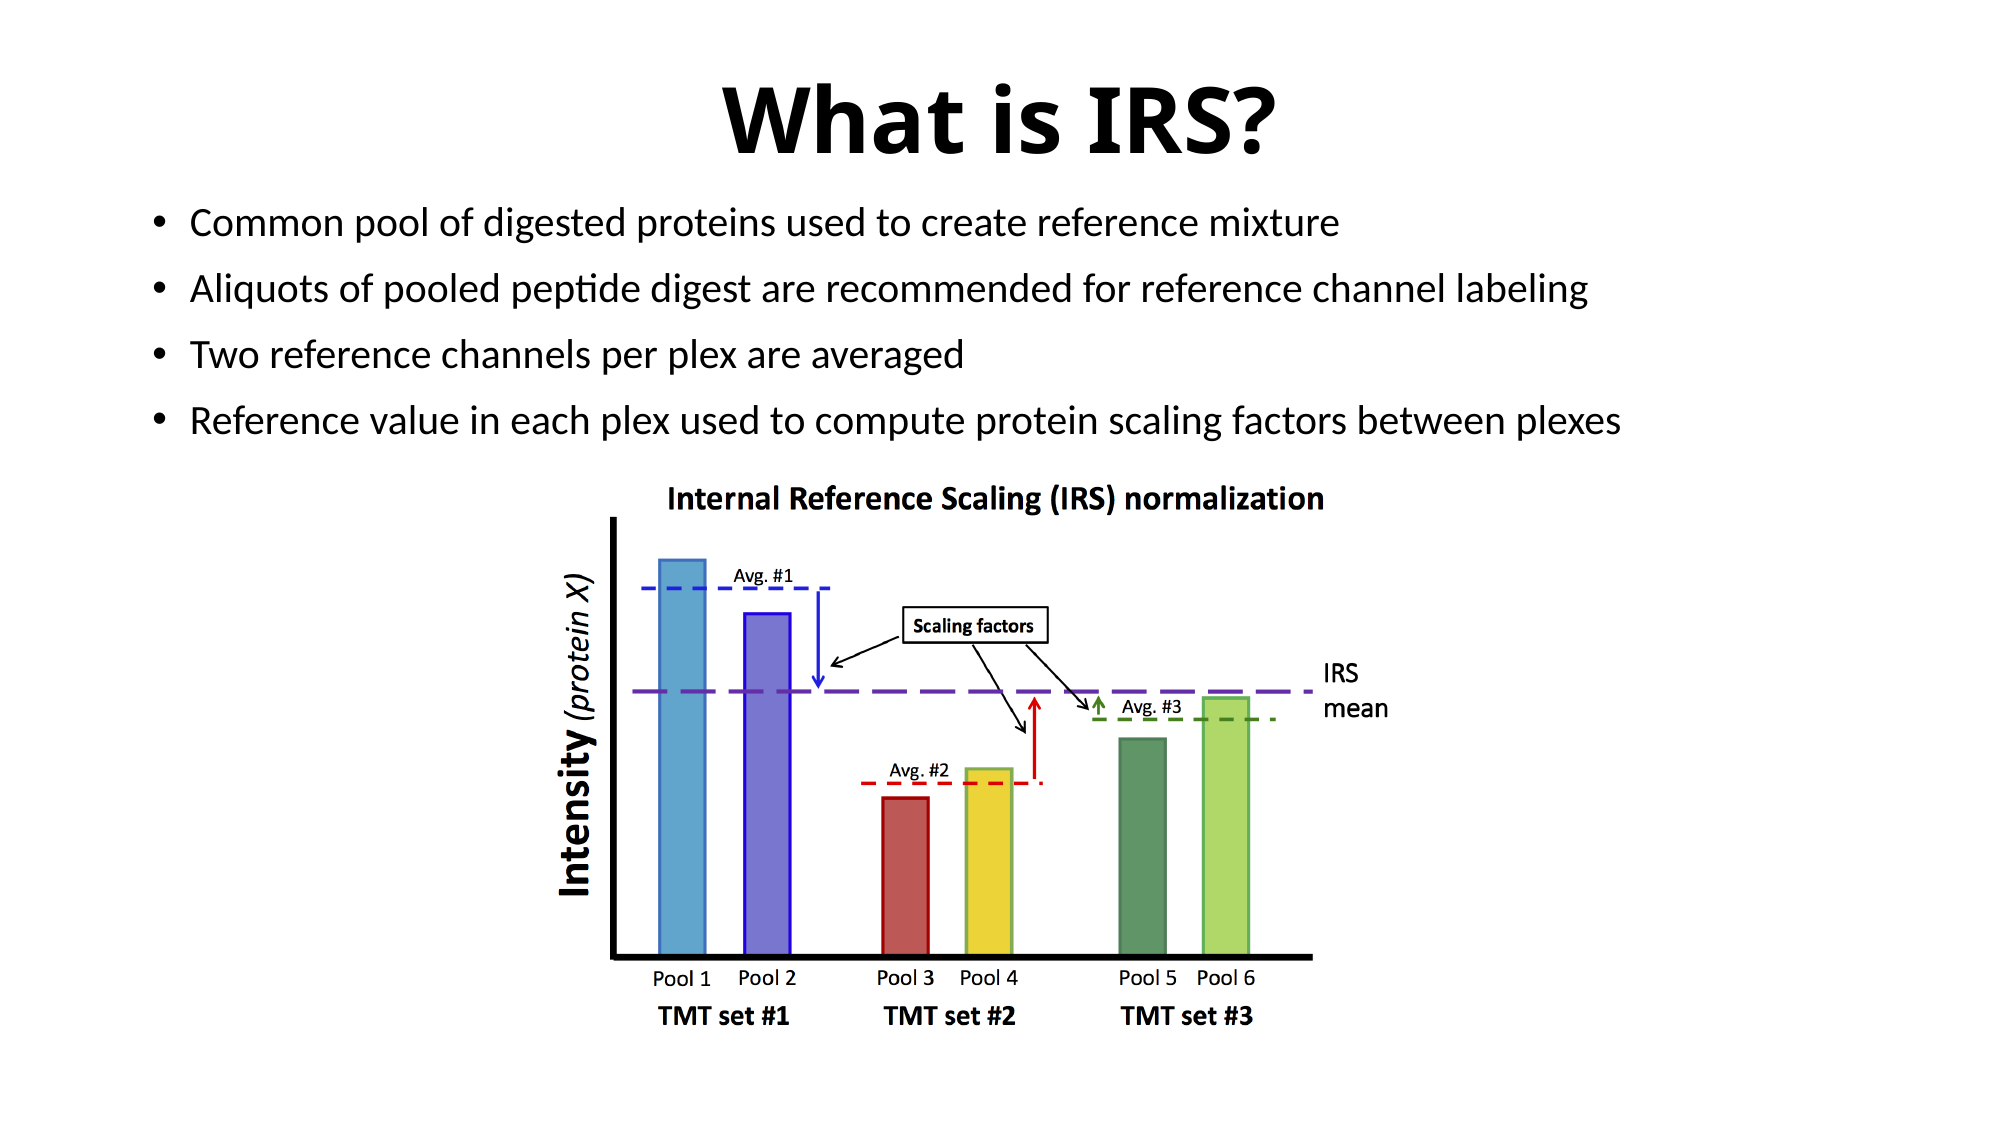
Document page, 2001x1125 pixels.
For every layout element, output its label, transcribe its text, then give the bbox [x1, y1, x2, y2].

list Common pool of digested proteins used to create reference mixture Aliquots of pooled peptide digest are recommended for reference channel labeling Two reference channels per plex are averaged Reference value in each plex used to compute protein scaling factors between plexes [137, 193, 1863, 458]
title What is IRS? [137, 59, 1863, 188]
picture [303, 341, 1697, 1125]
